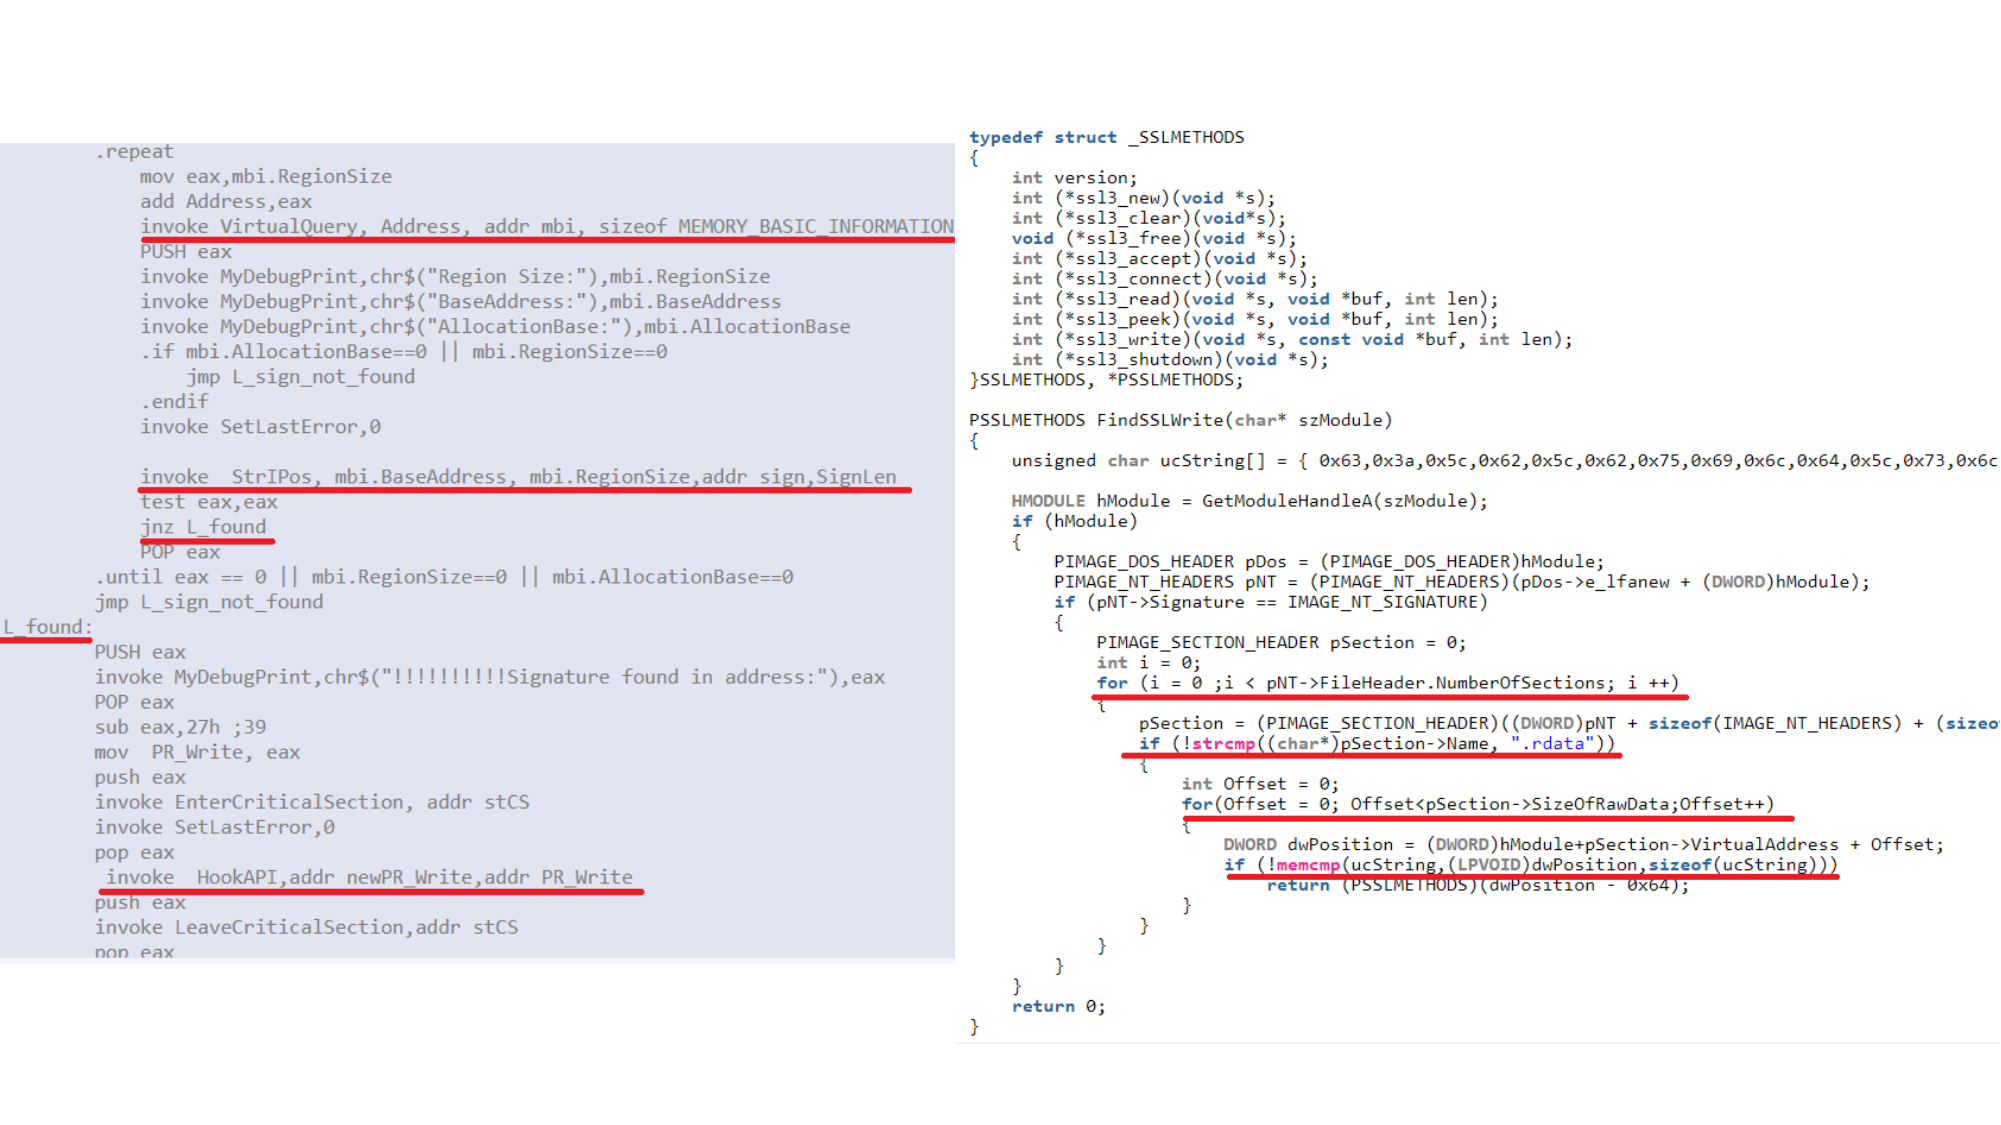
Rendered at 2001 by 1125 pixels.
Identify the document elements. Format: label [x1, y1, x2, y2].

picture [0, 123, 2000, 1044]
